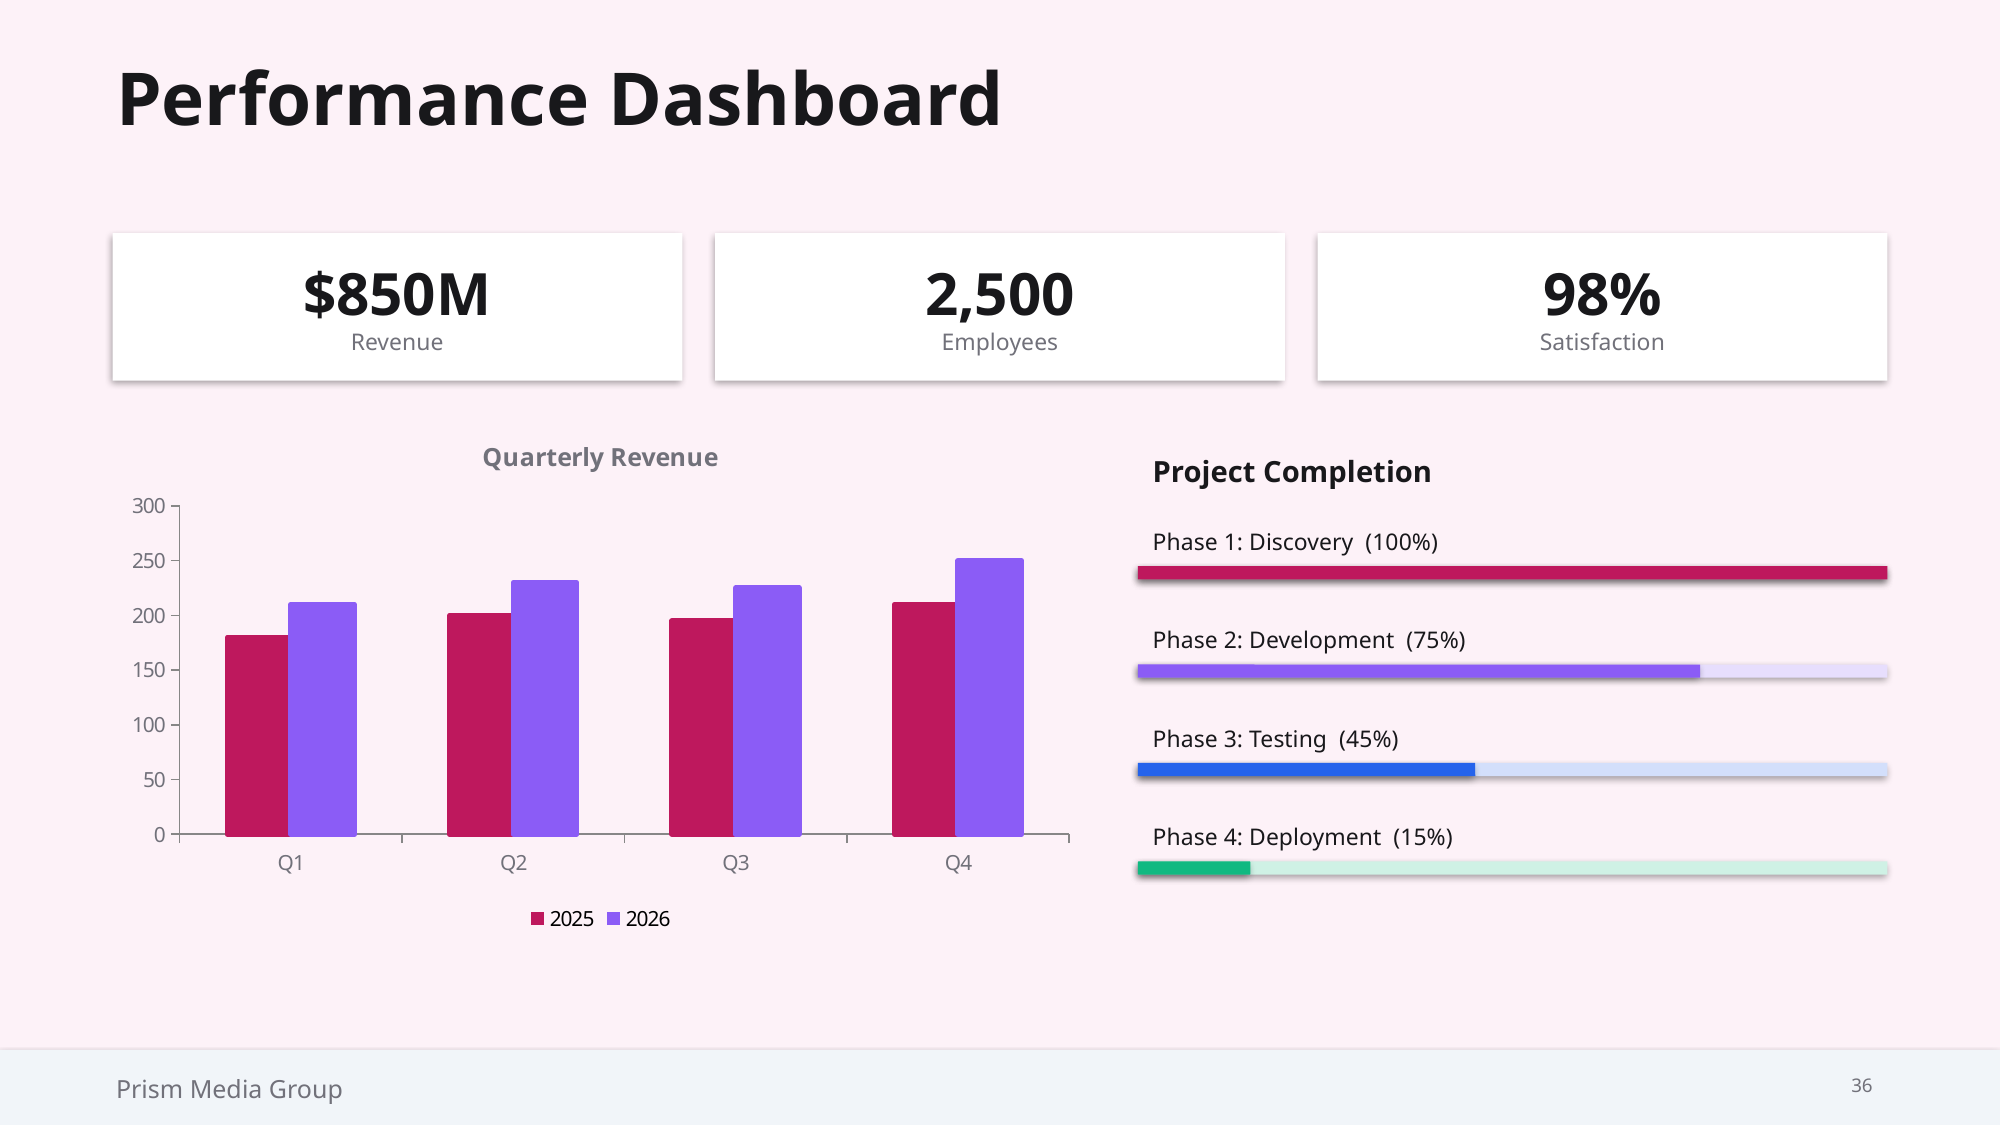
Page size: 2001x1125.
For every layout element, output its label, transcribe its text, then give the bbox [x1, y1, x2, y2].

text_box Performance Dashboard [101, 44, 1899, 148]
text_box Project Completion [1137, 446, 1888, 497]
text_box Phase 3: Testing (45%) [1137, 717, 1888, 760]
text_box [1137, 663, 1701, 679]
text_box [1476, 762, 1889, 777]
text_box [1137, 762, 1477, 777]
text_box [1317, 232, 1888, 381]
chart [112, 413, 1089, 939]
text_box 36 [1821, 1066, 1888, 1104]
text_box [112, 232, 683, 381]
text_box 2,500 [723, 249, 1277, 320]
text_box [714, 232, 1286, 381]
text_box [1137, 860, 1252, 876]
text_box [1701, 663, 1889, 679]
text_box Phase 1: Discovery (100%) [1137, 520, 1888, 563]
text_box [1251, 860, 1889, 876]
text_box $850M [120, 249, 675, 320]
text_box Phase 4: Deployment (15%) [1137, 815, 1888, 858]
text_box Employees [723, 320, 1277, 363]
text_box [0, 1049, 2000, 1125]
text_box [0, 0, 2000, 1049]
text_box Satisfaction [1325, 320, 1880, 363]
text_box Phase 2: Development (75%) [1137, 618, 1888, 661]
text_box Revenue [120, 320, 675, 363]
text_box Prism Media Group [101, 1066, 594, 1112]
text_box 98% [1325, 249, 1880, 320]
text_box [1137, 565, 1889, 581]
